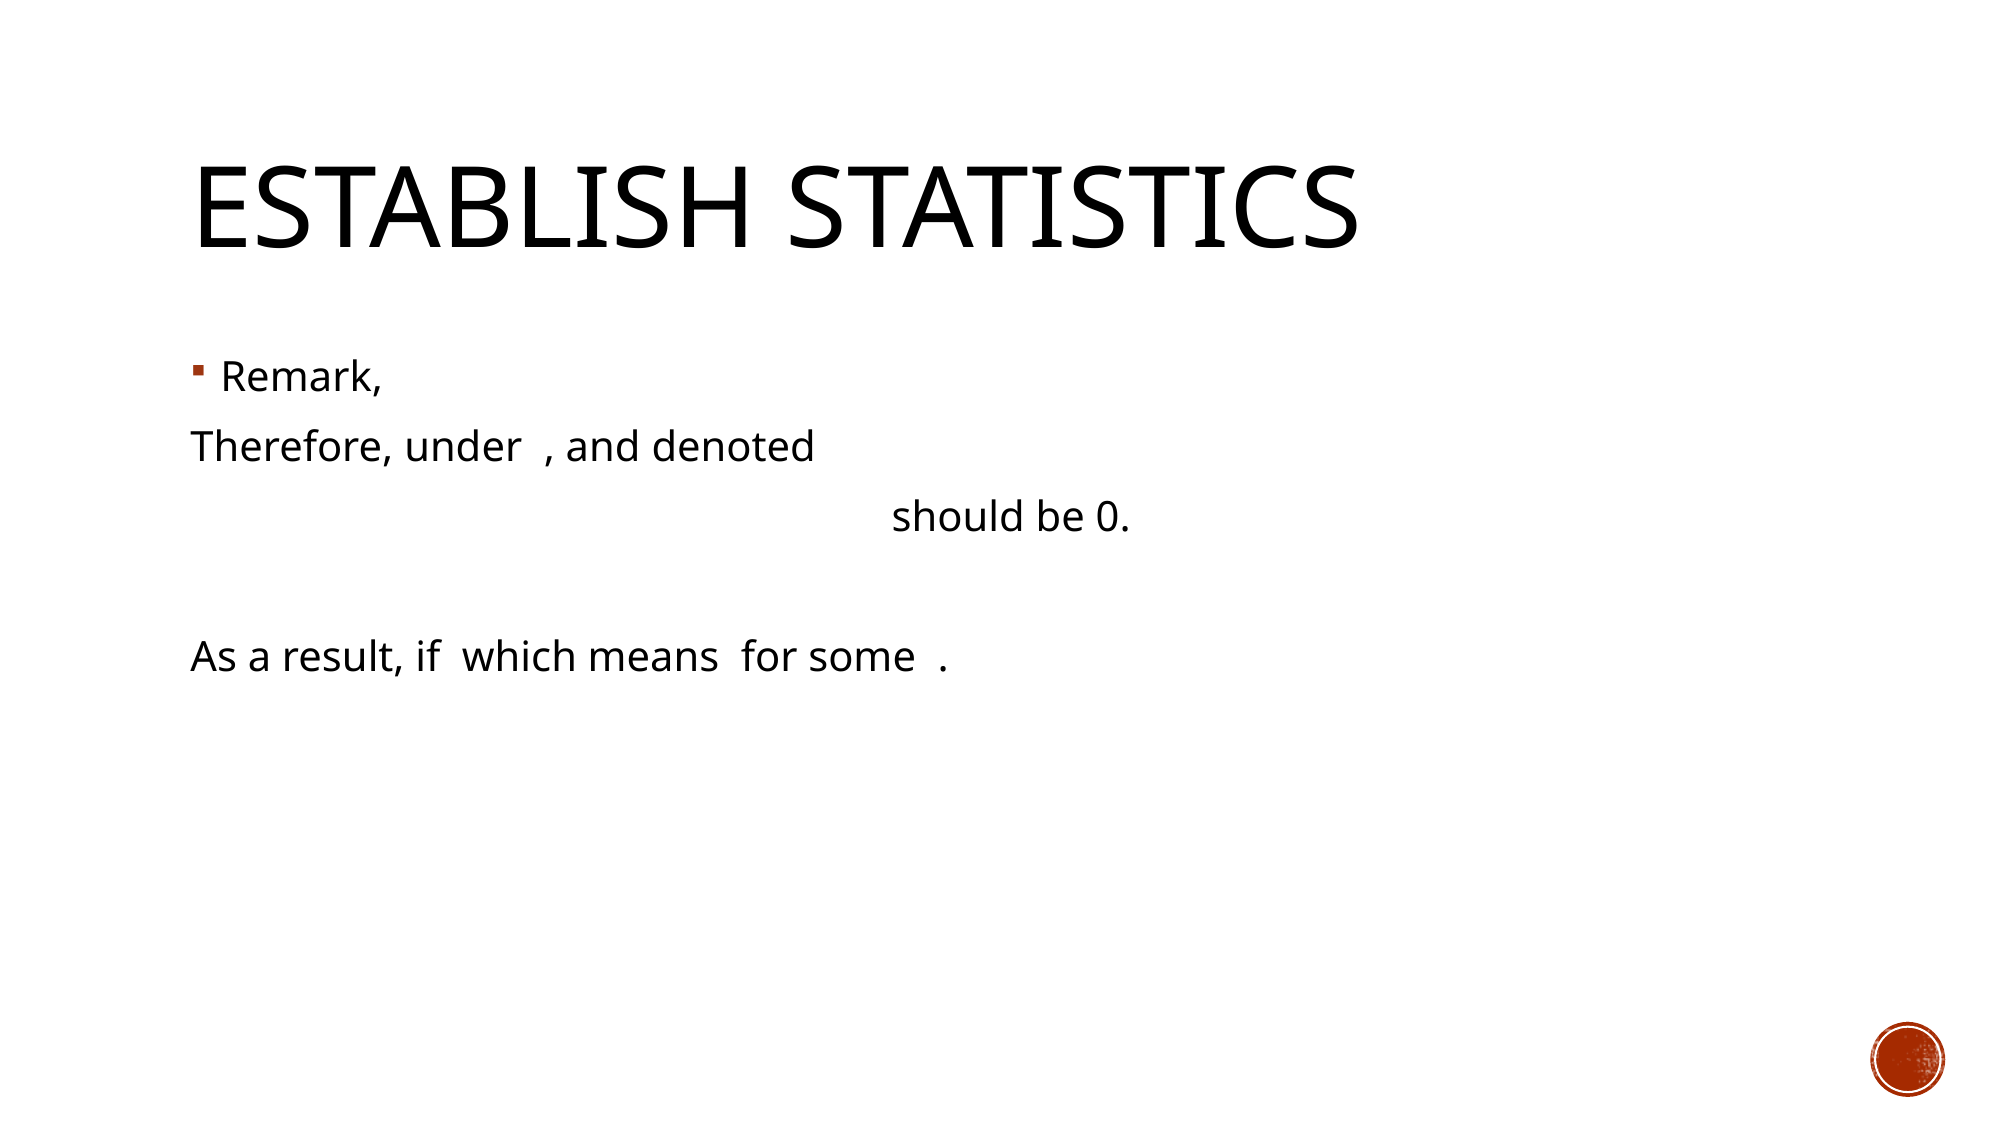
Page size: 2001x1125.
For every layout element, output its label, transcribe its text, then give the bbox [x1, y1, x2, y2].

title Establish statistics [175, 79, 1826, 344]
